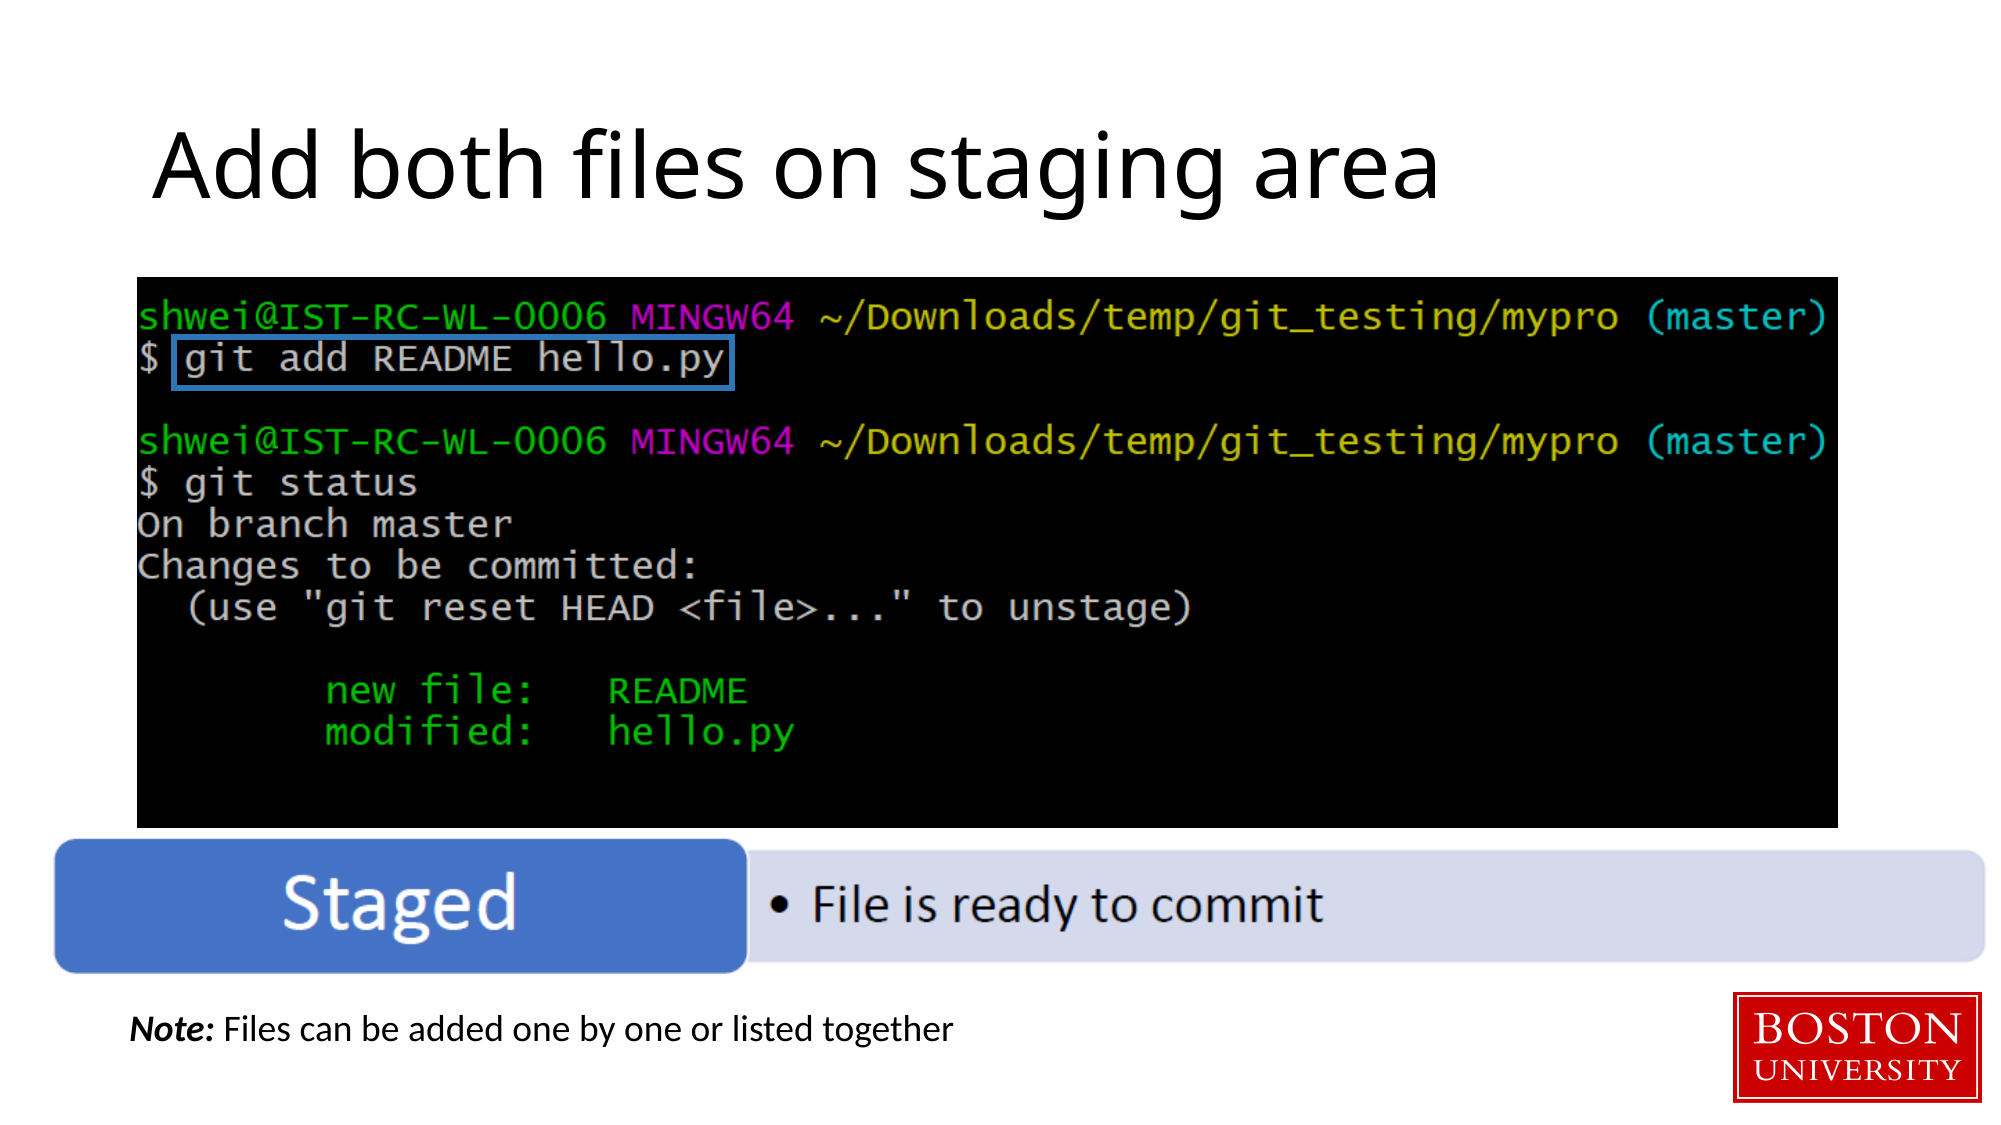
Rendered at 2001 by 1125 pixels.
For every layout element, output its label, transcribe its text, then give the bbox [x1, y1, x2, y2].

picture [137, 277, 1838, 828]
text_box Note: Files can be added one by one or listed together [114, 996, 971, 1057]
title Add both files on staging area [137, 59, 1863, 278]
picture [46, 833, 2000, 1103]
